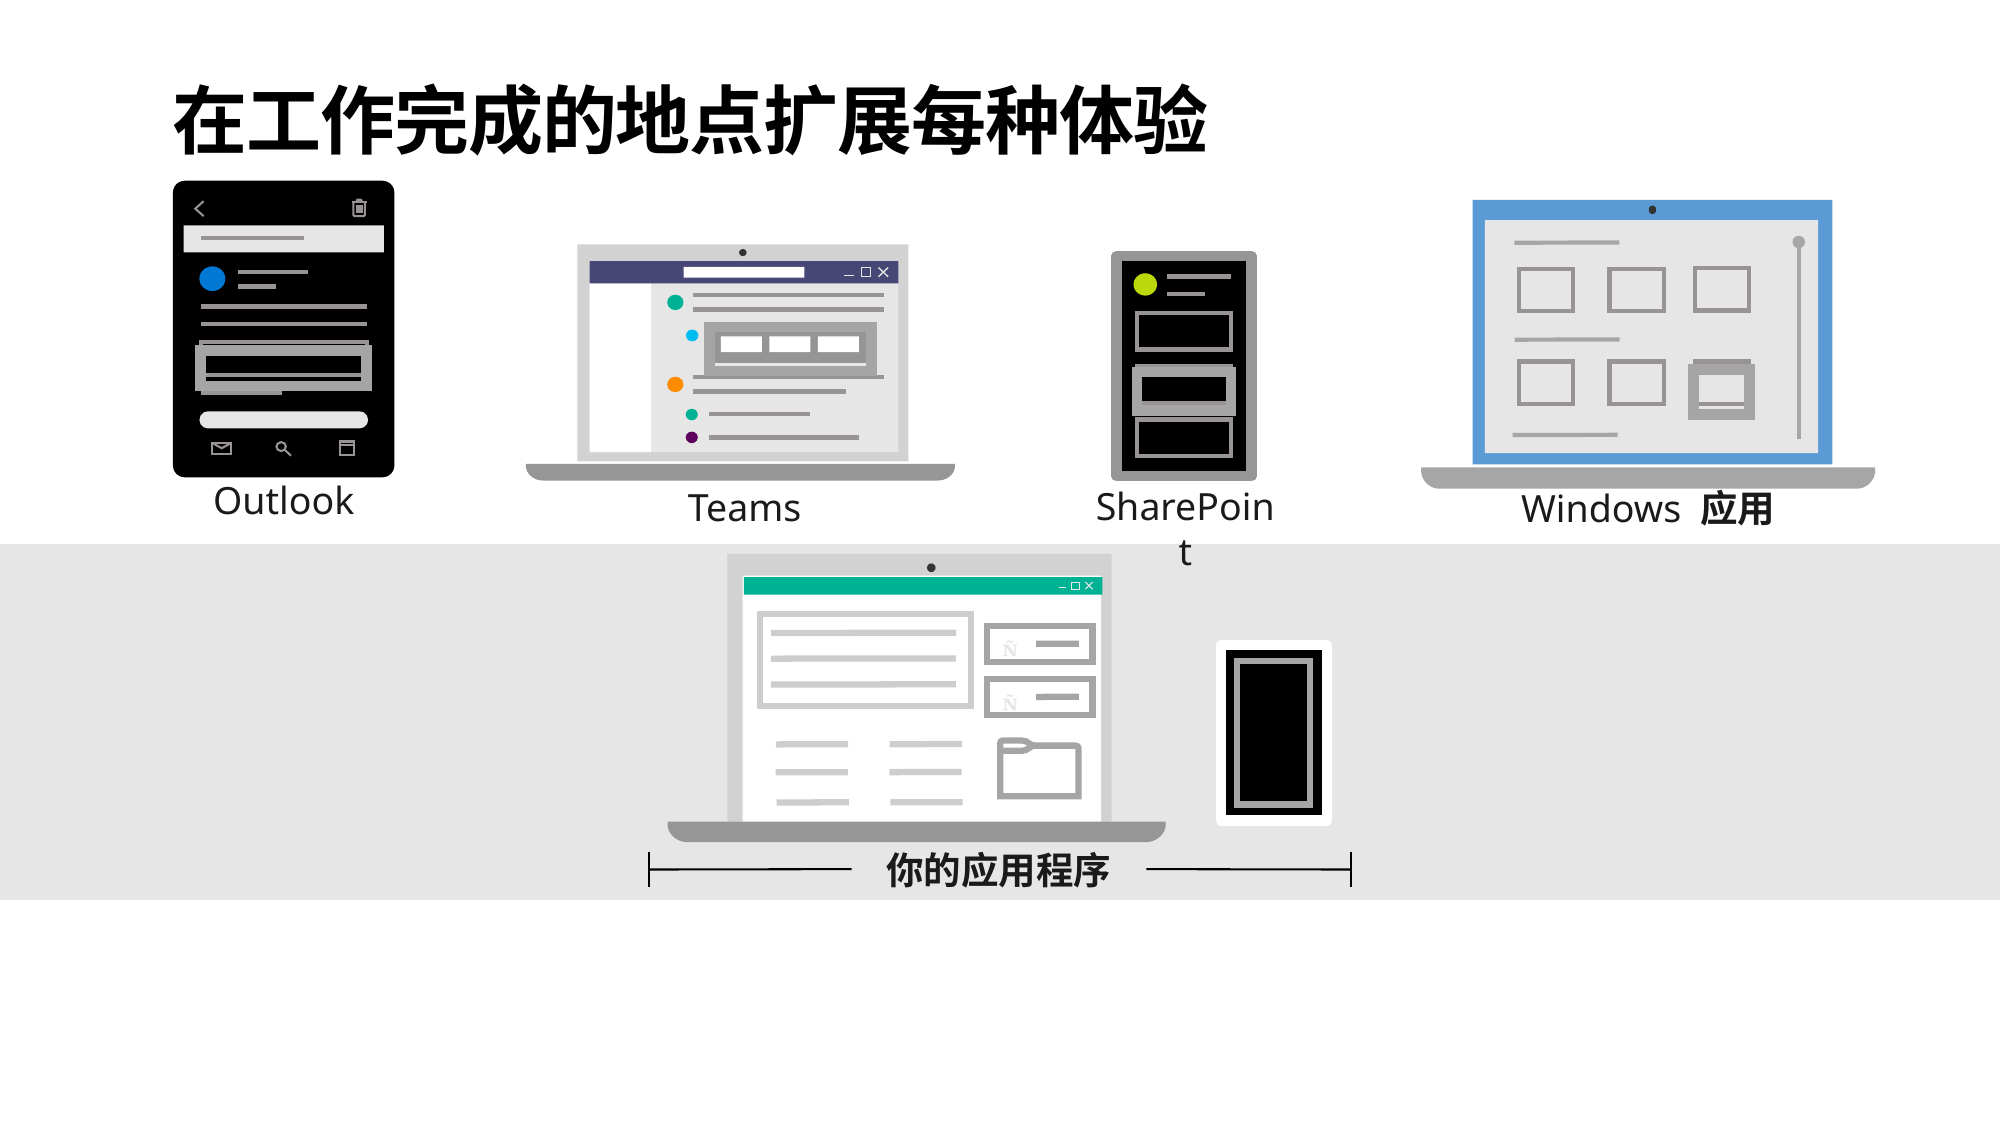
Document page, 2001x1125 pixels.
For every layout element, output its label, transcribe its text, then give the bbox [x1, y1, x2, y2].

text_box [648, 839, 1352, 900]
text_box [986, 625, 1093, 797]
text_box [1421, 199, 1876, 489]
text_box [1093, 256, 1278, 534]
text_box Windows 应用 [1517, 489, 1780, 538]
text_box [667, 553, 1166, 842]
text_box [525, 244, 955, 535]
title 在工作完成的地点扩展每种体验 [157, 78, 1808, 170]
text_box [0, 544, 2000, 900]
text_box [178, 185, 390, 528]
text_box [1221, 645, 1327, 821]
